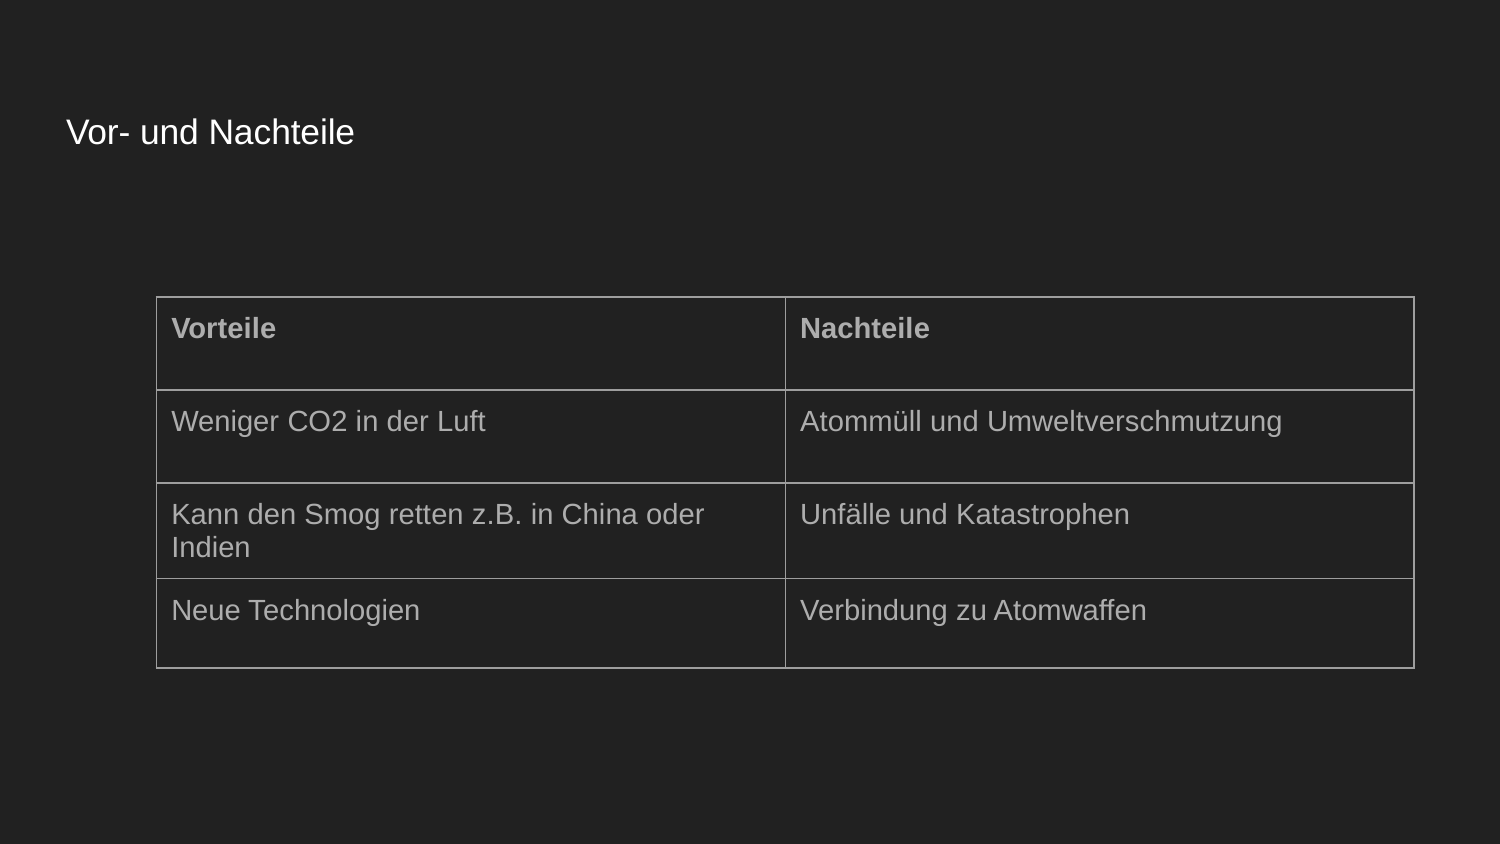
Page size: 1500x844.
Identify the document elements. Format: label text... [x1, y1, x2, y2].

table_cell Atommüll und Umweltverschmutzung [786, 391, 1413, 482]
table_header Nachteile [786, 298, 1413, 389]
title Vor- und Nachteile [51, 72, 1449, 167]
table_cell Neue Technologien [157, 579, 785, 667]
table_cell Verbindung zu Atomwaffen [786, 579, 1413, 667]
table_cell Kann den Smog retten z.B. in China oder Indien [157, 484, 785, 578]
table_header Vorteile [157, 298, 785, 389]
table_cell Unfälle und Katastrophen [786, 484, 1413, 578]
table_cell Weniger CO2 in der Luft [157, 391, 785, 482]
